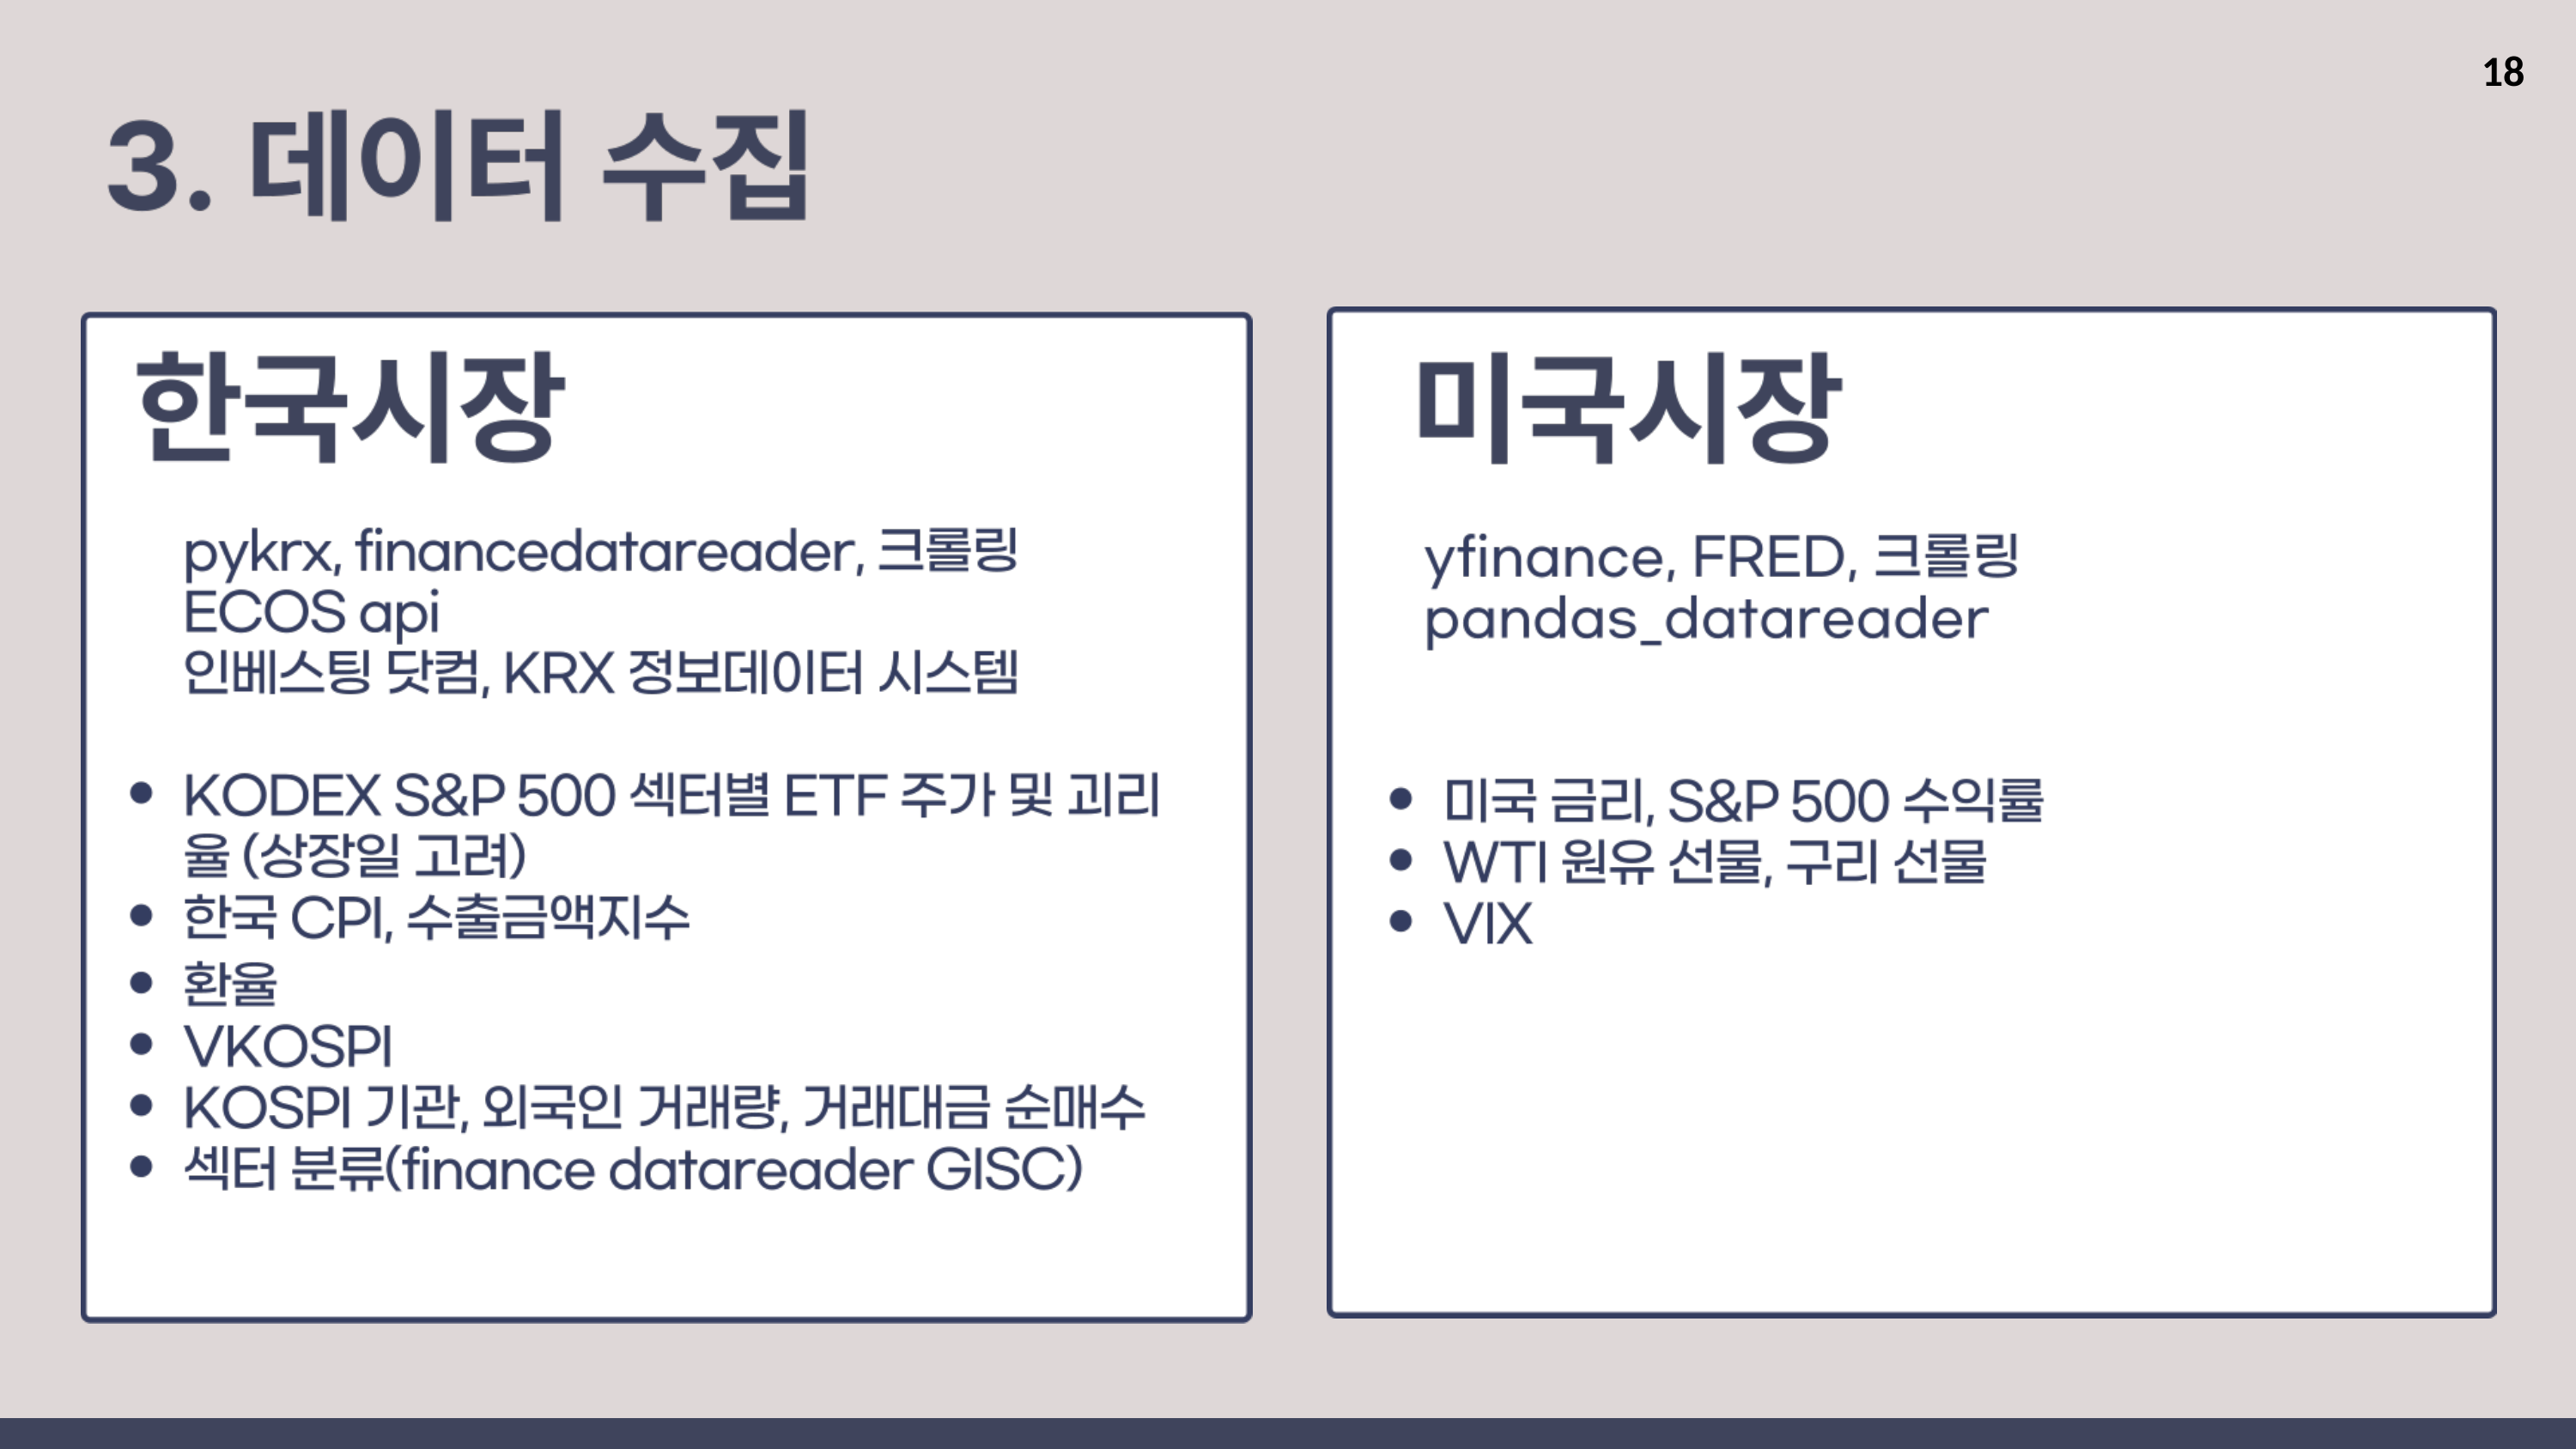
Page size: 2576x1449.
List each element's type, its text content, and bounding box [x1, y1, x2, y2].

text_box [1327, 306, 2498, 1319]
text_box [690, 312, 1253, 1325]
picture [1364, 252, 2092, 1056]
picture [61, 27, 1208, 1424]
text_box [0, 1418, 2576, 1449]
text_box 18 [2469, 37, 2538, 101]
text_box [81, 374, 100, 1325]
